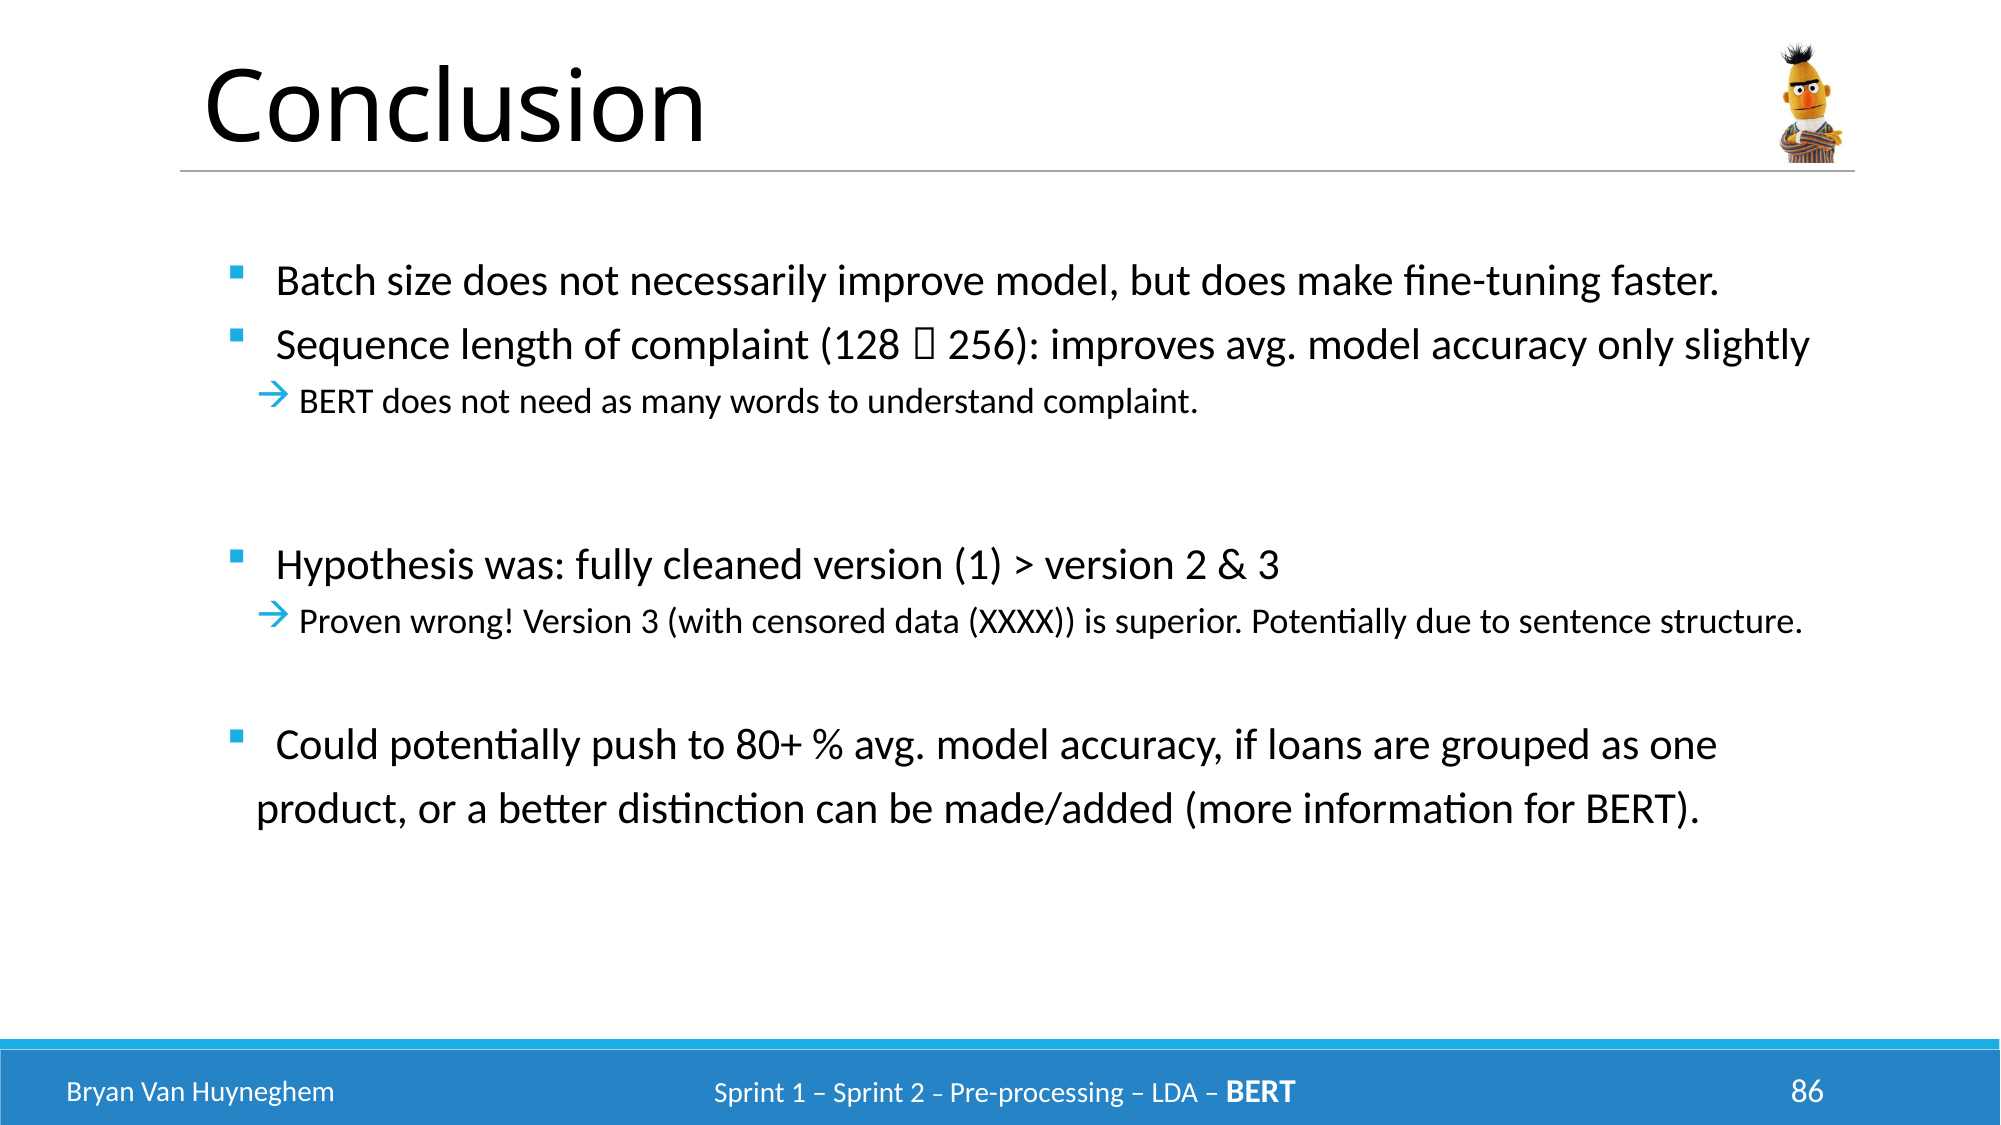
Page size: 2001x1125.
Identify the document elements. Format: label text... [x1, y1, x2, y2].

footer Sprint 1 – Sprint 2 – Pre-processing – LDA – BERT [359, 1059, 1651, 1120]
picture [1760, 36, 1856, 164]
slide_number 86 [1741, 1059, 1840, 1120]
slide_number Bryan Van Huyneghem [51, 1059, 359, 1120]
text_box [179, 47, 1759, 170]
text_box Batch size does not necessarily improve model, but does make fine-tuning faster. Sequence length of complaint (128  256): improves avg. model accuracy only slightly BERT does not need as many words to understand complaint. Hypothesis was: fully cleaned version (1) > version 2 & 3 Proven wrong! Version 3 (with censored data (XXXX)) is superior. Potentially due to sentence structure. Could potentially push to 80+ % avg. model accuracy, if loans are grouped as one product, or a better distinction can be made/added (more information for BERT). [179, 233, 1830, 963]
